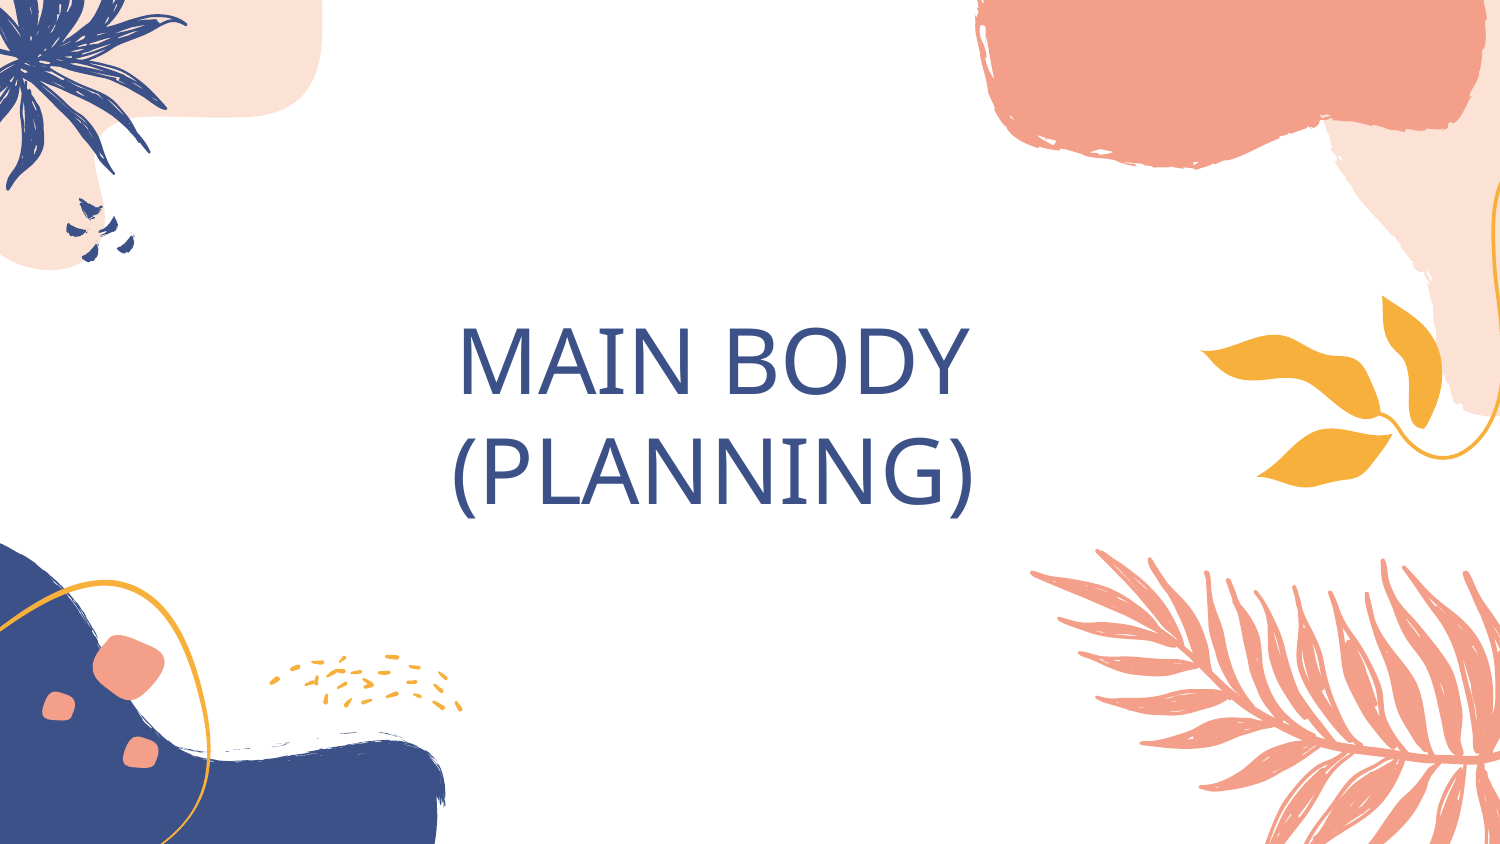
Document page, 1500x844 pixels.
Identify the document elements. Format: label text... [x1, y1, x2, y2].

title MAIN BODY (PLANNING) [193, 202, 1233, 623]
